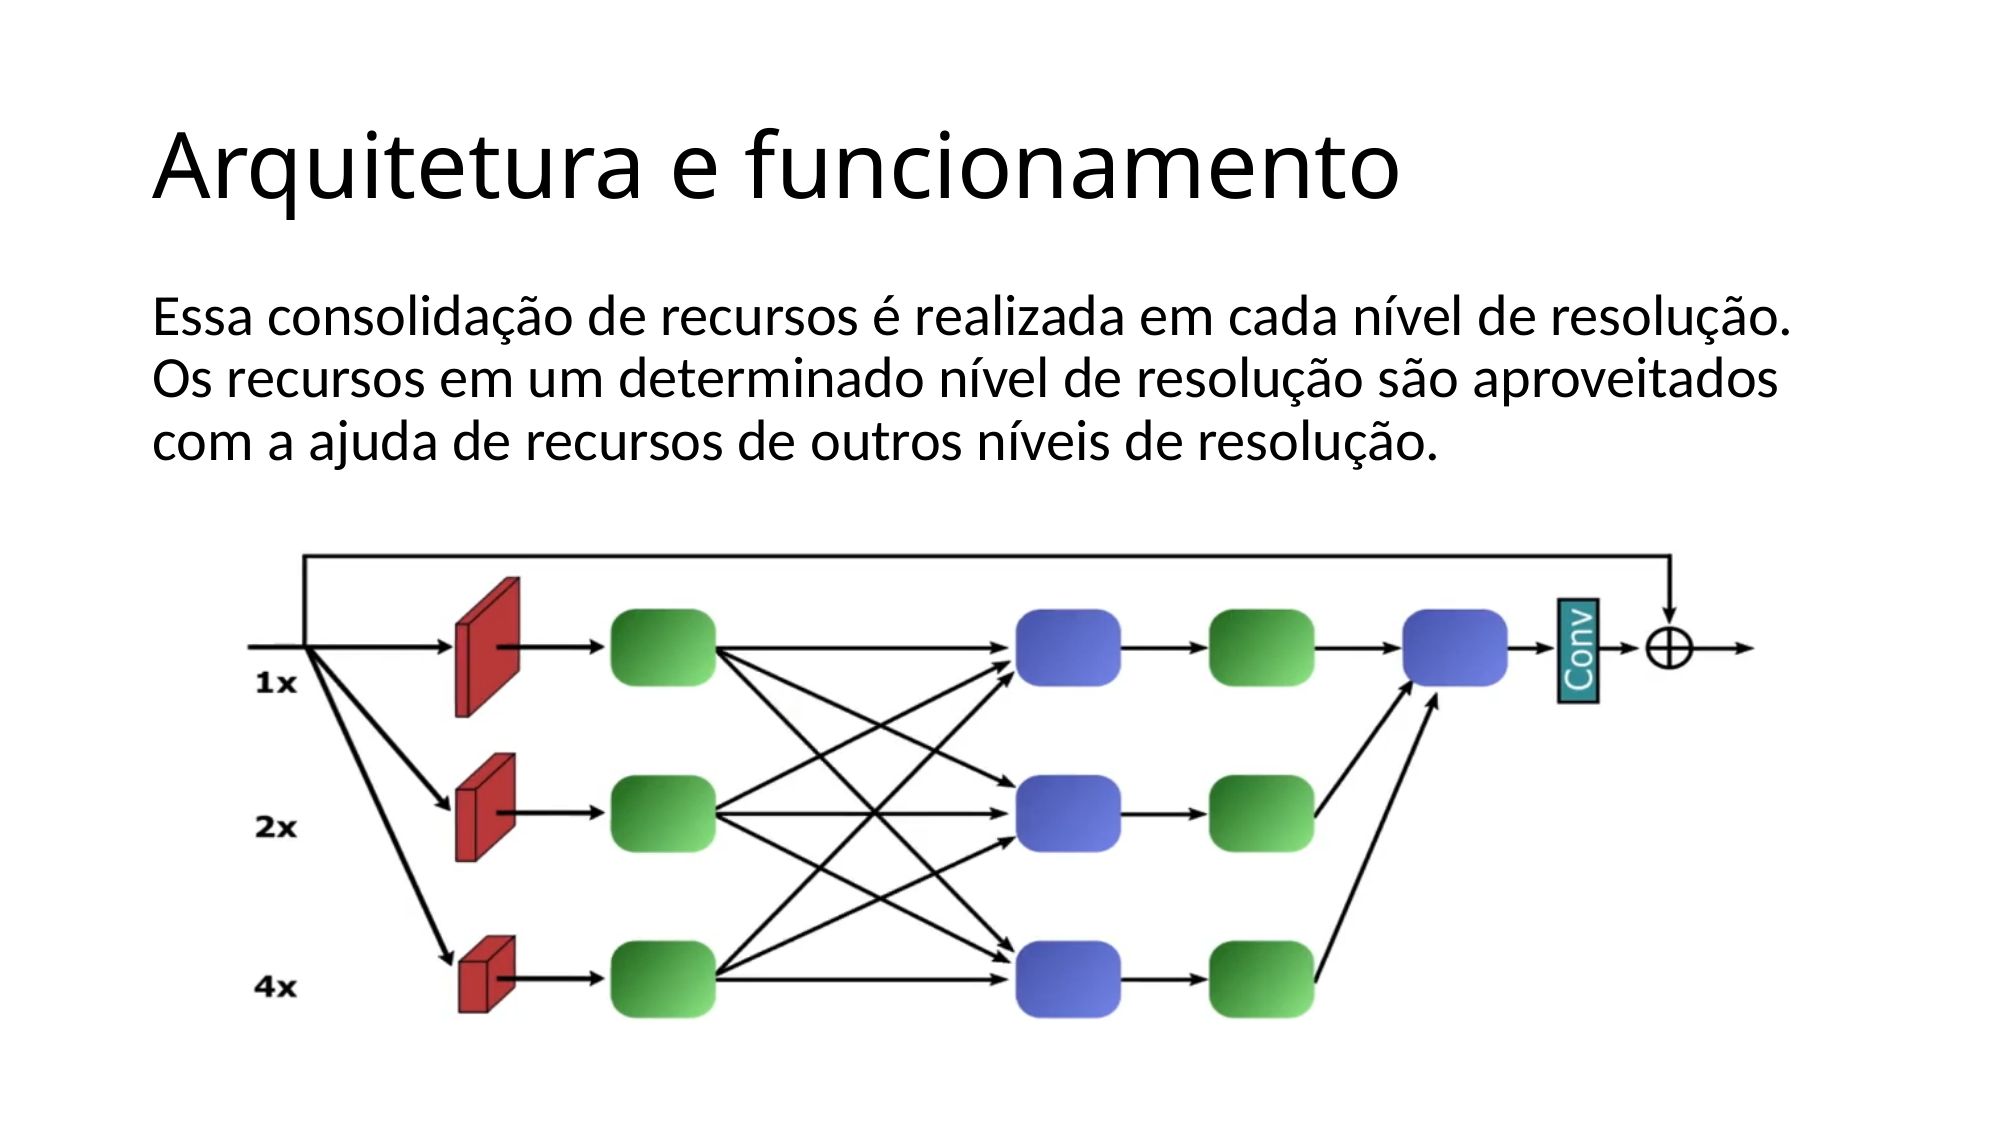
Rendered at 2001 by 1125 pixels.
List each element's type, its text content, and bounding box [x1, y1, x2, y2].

title Arquitetura e funcionamento [137, 59, 1863, 277]
picture [244, 536, 1756, 1026]
list Essa consolidação de recursos é realizada em cada nível de resolução. Os recursos em um determinado nível de resolução são aproveitados com a ajuda de recursos de outros níveis de resolução. [137, 277, 1863, 992]
